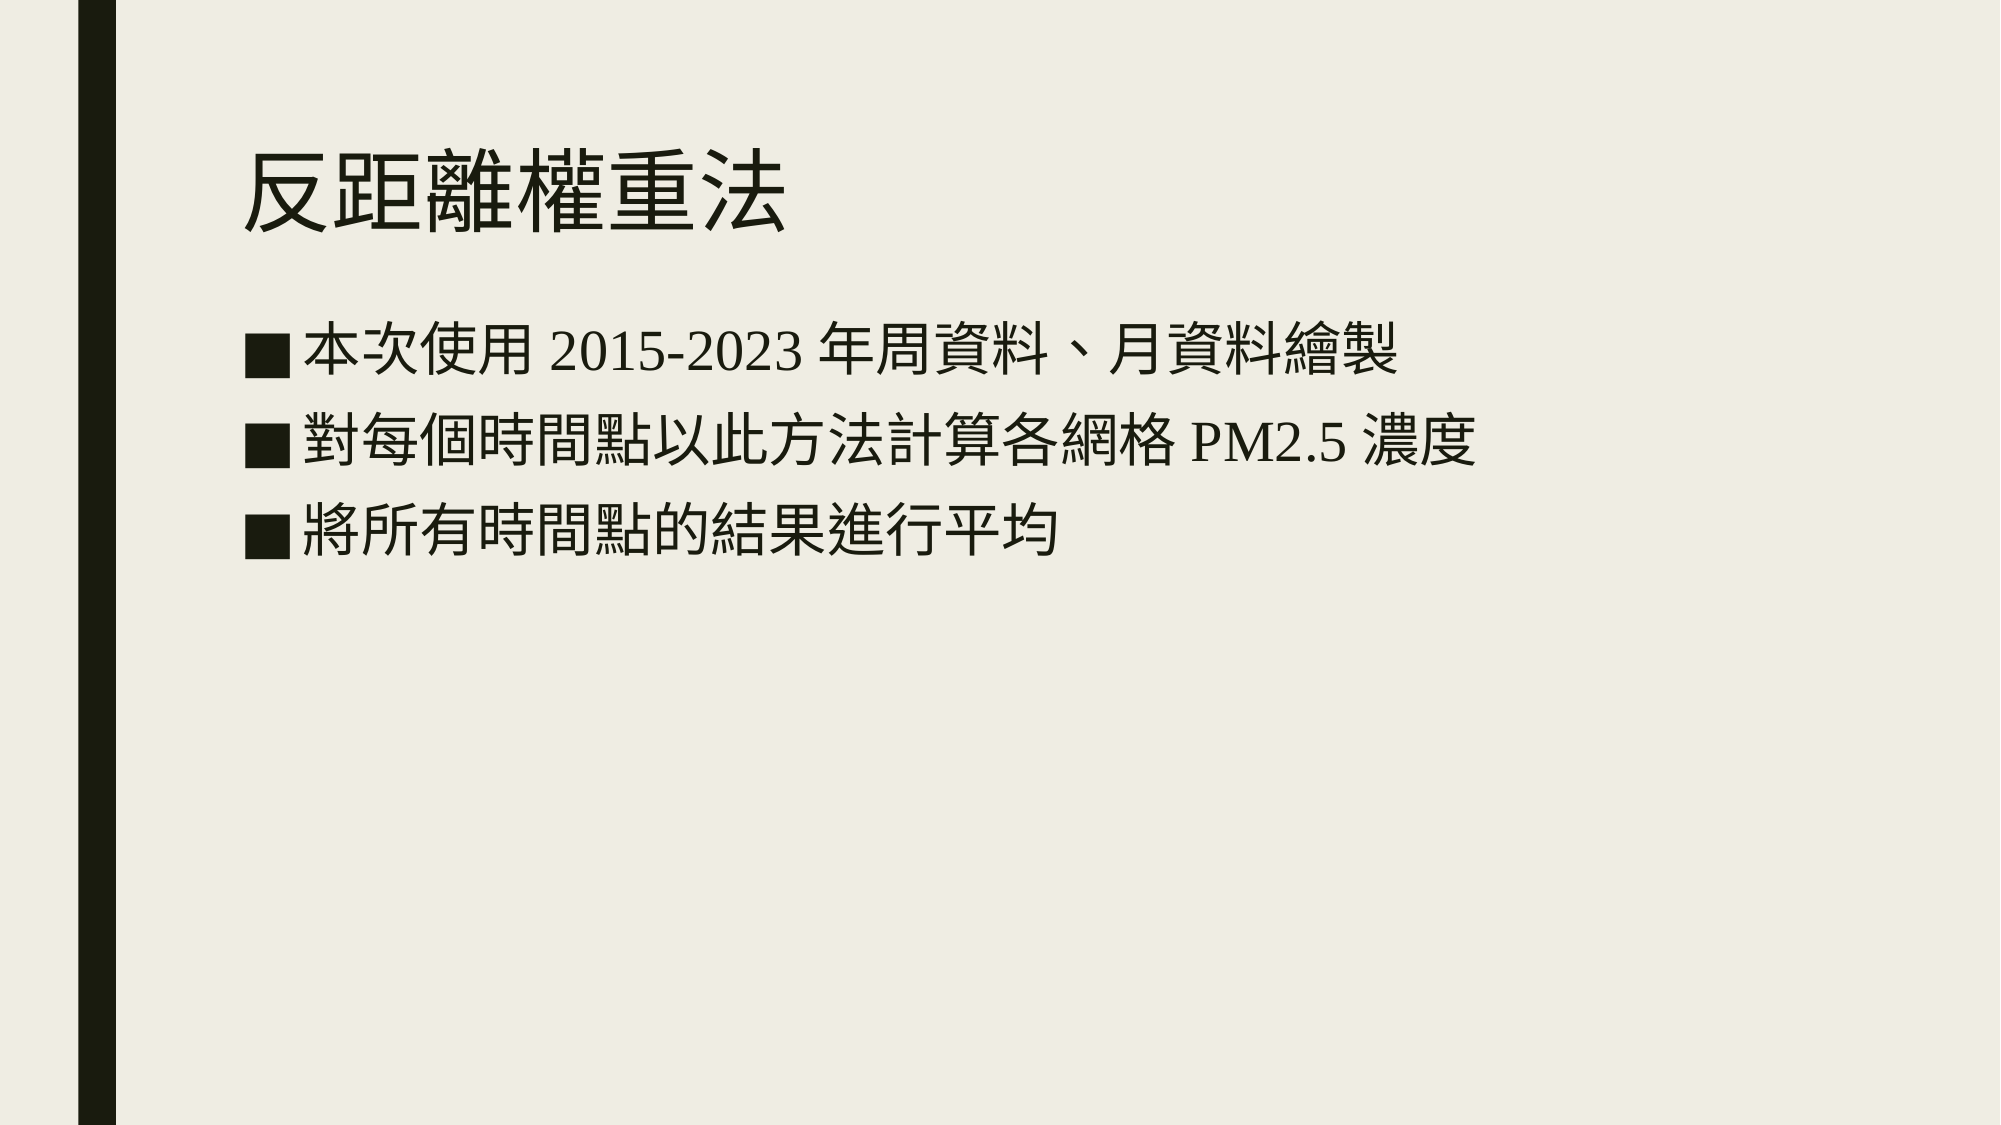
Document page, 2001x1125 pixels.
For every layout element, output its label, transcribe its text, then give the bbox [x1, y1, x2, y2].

list 本次使用2015-2023年周資料、月資料繪製 對每個時間點以此方法計算各網格PM2.5濃度 將所有時間點的結果進行平均 [225, 310, 1925, 1075]
title 反距離權重法 [225, 112, 1925, 280]
